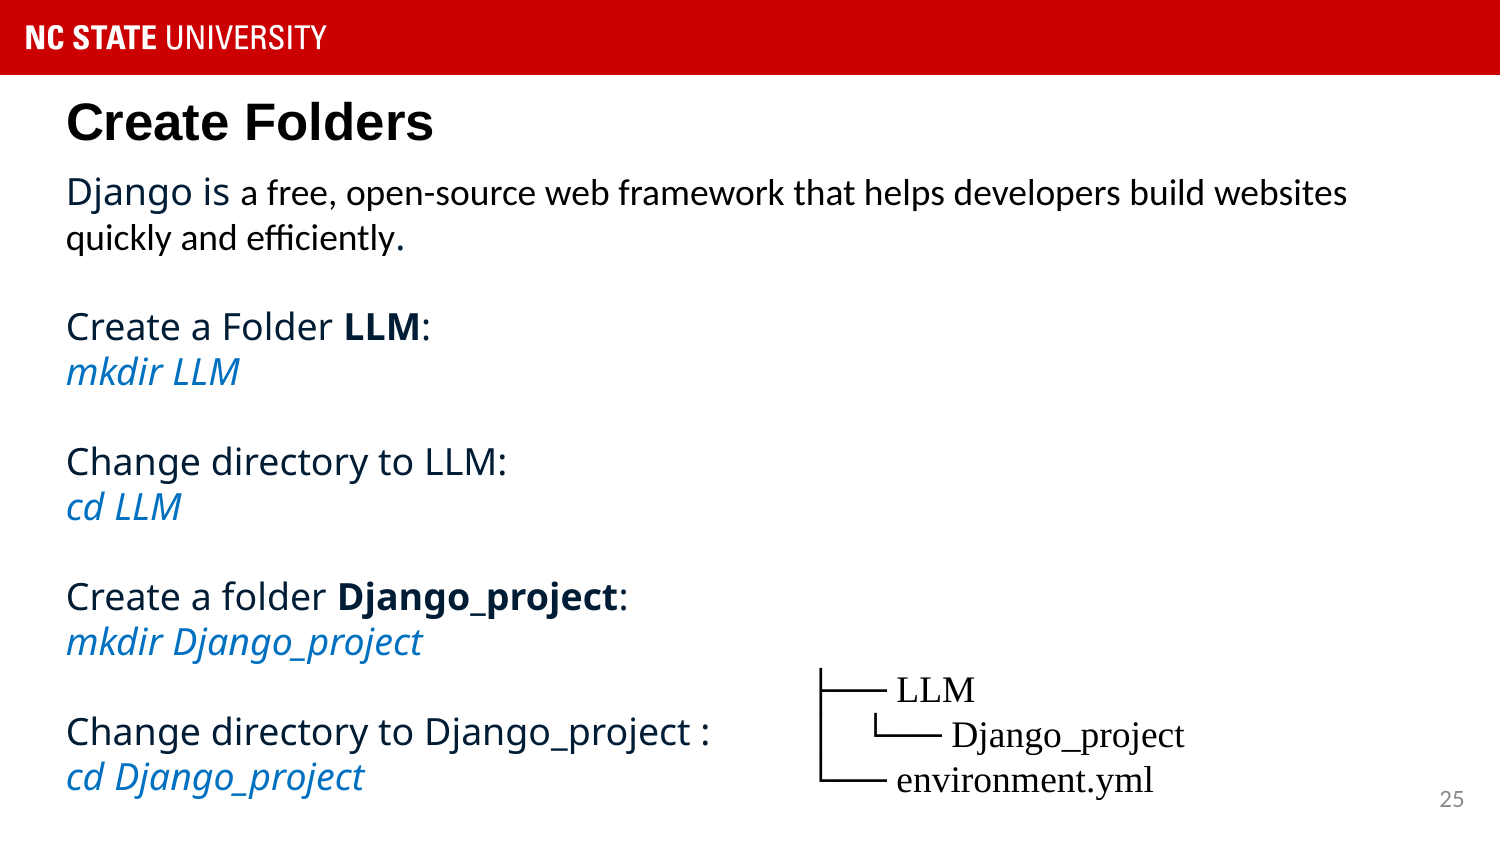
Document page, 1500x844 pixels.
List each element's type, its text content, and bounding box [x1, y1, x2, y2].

text_box ├── LLM │ └── Django_project └── environment.yml [792, 657, 1262, 808]
title Create Folders [51, 72, 1480, 167]
slide_number 25 [1449, 764, 1480, 830]
text_box Django is a free, open-source web framework that helps developers build websites quickly and efficiently. Create a Folder LLM: mkdir LLM Change directory to LLM: cd LLM Create a folder Django_project: mkdir Django_project Change directory to Django_project : cd Django_project [51, 160, 1449, 844]
picture [0, 0, 1500, 75]
